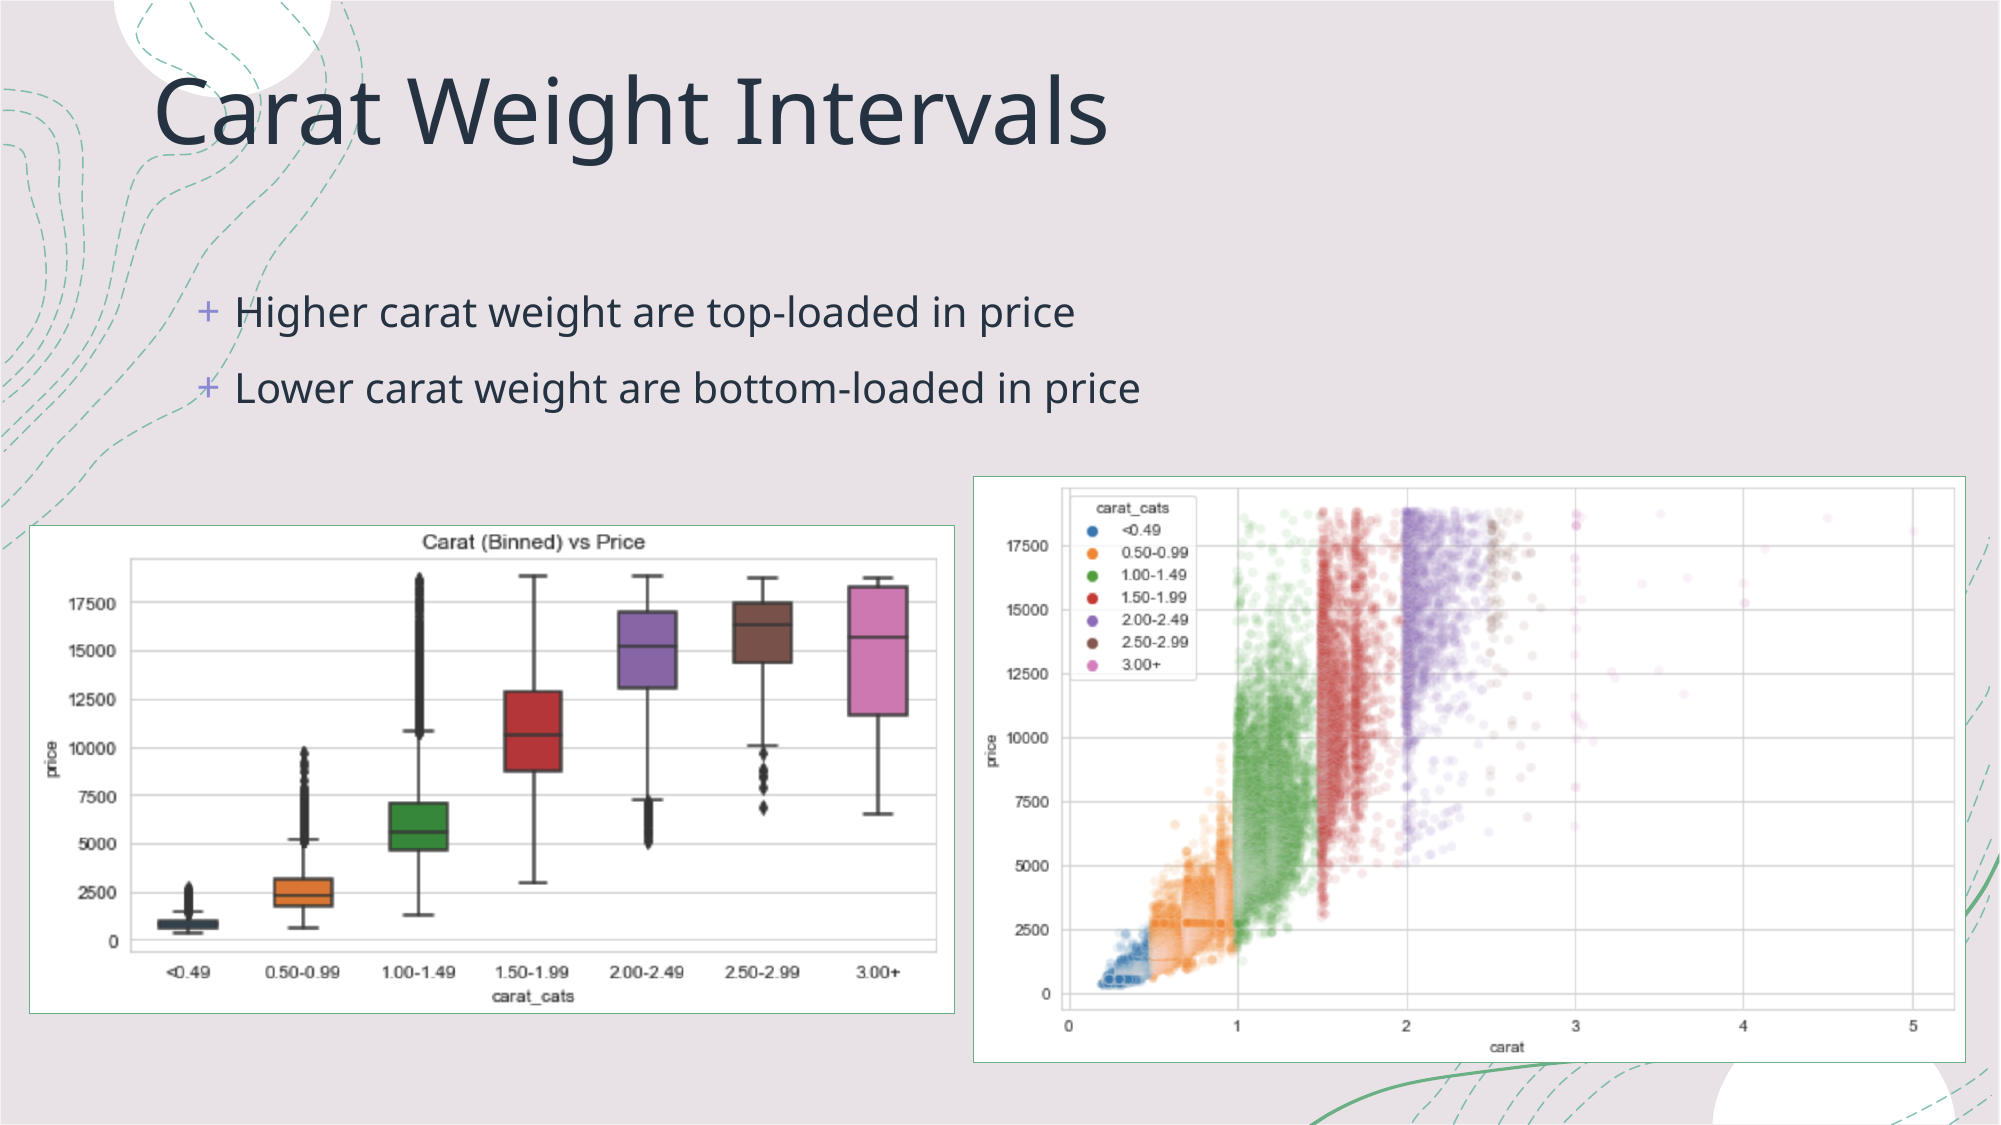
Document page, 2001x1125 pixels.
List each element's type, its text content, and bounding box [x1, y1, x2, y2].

picture [973, 476, 1966, 1063]
list Higher carat weight are top-loaded in price Lower carat weight are bottom-loaded in price [181, 273, 1322, 477]
title Carat Weight Intervals [137, 0, 1863, 217]
picture [29, 525, 955, 1014]
